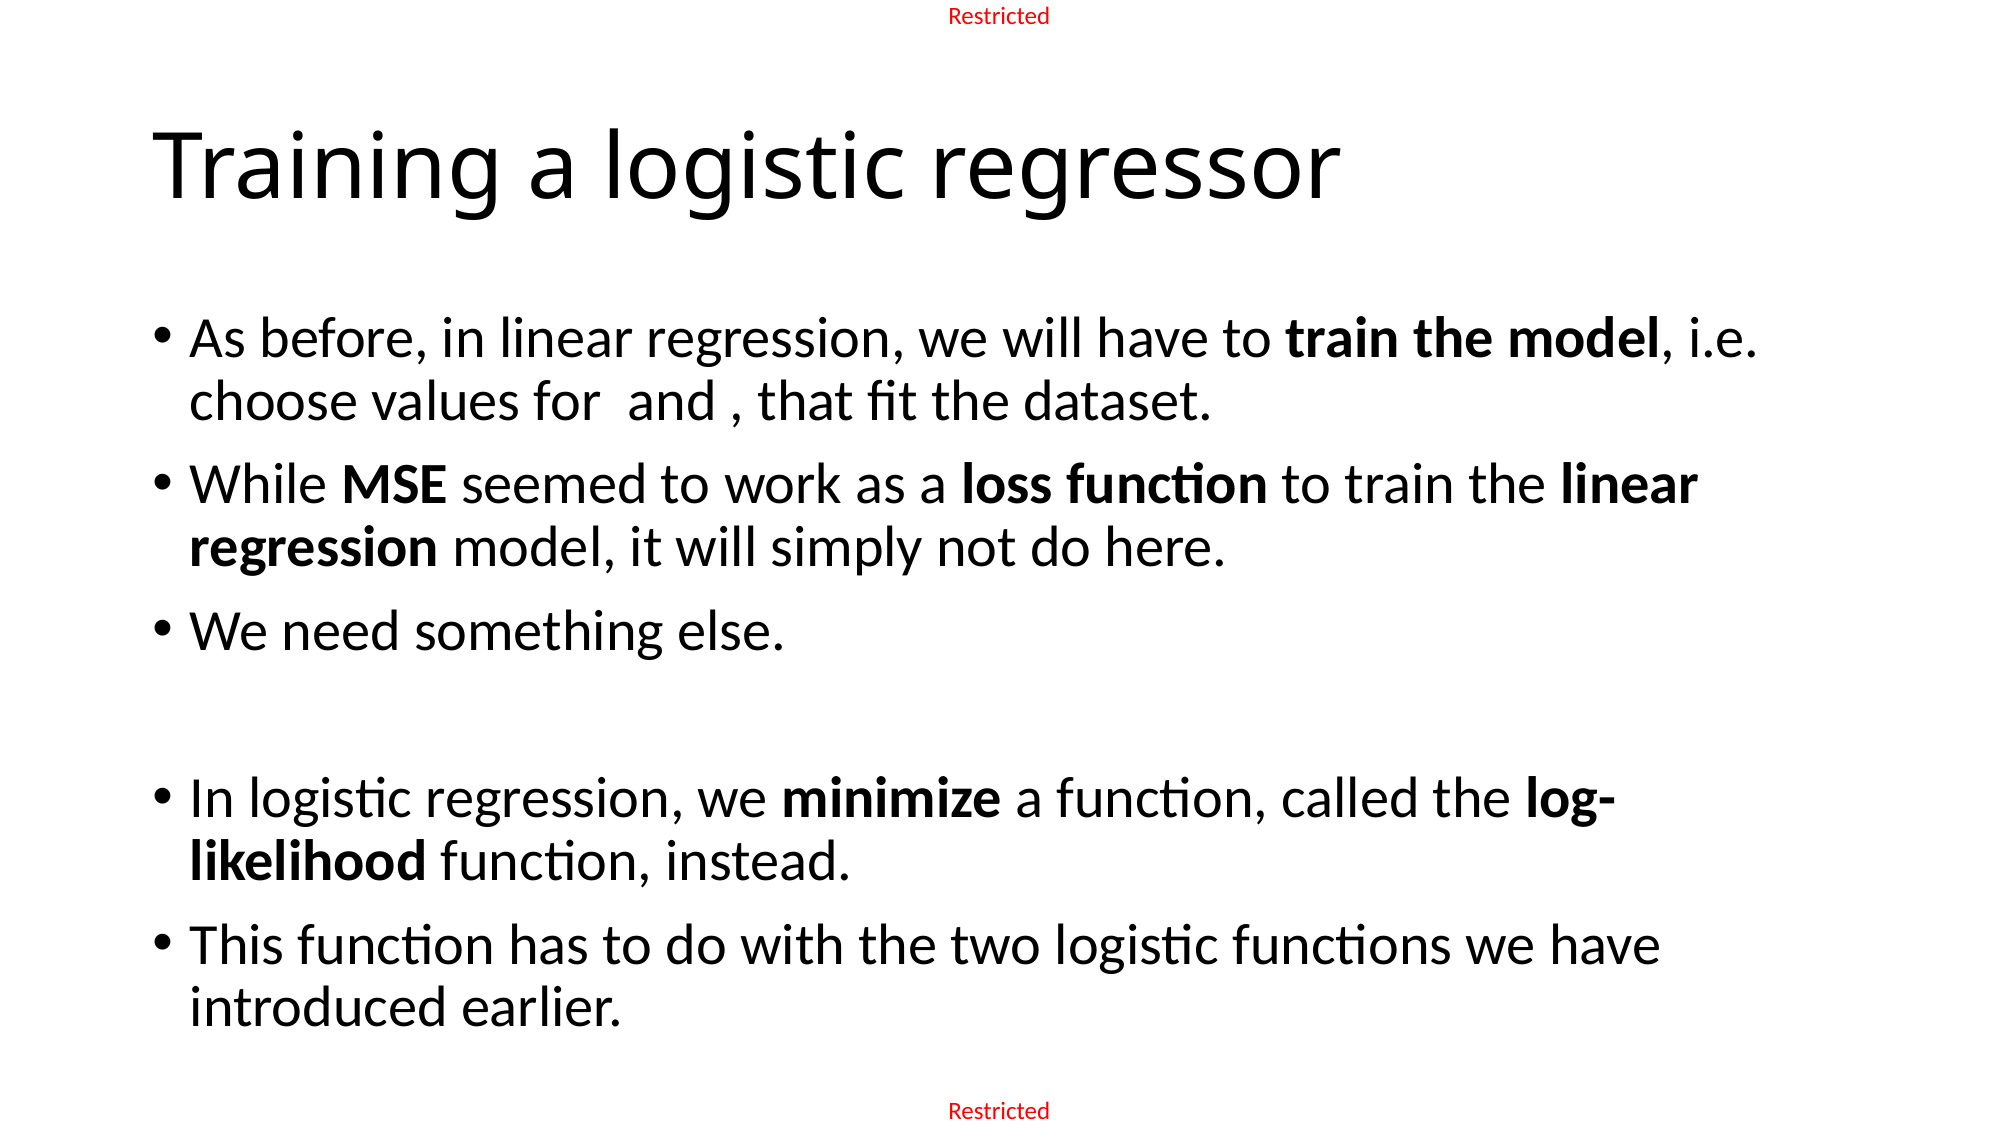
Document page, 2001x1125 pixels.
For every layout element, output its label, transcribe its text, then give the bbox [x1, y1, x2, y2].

title Training a logistic regressor [137, 59, 1863, 278]
